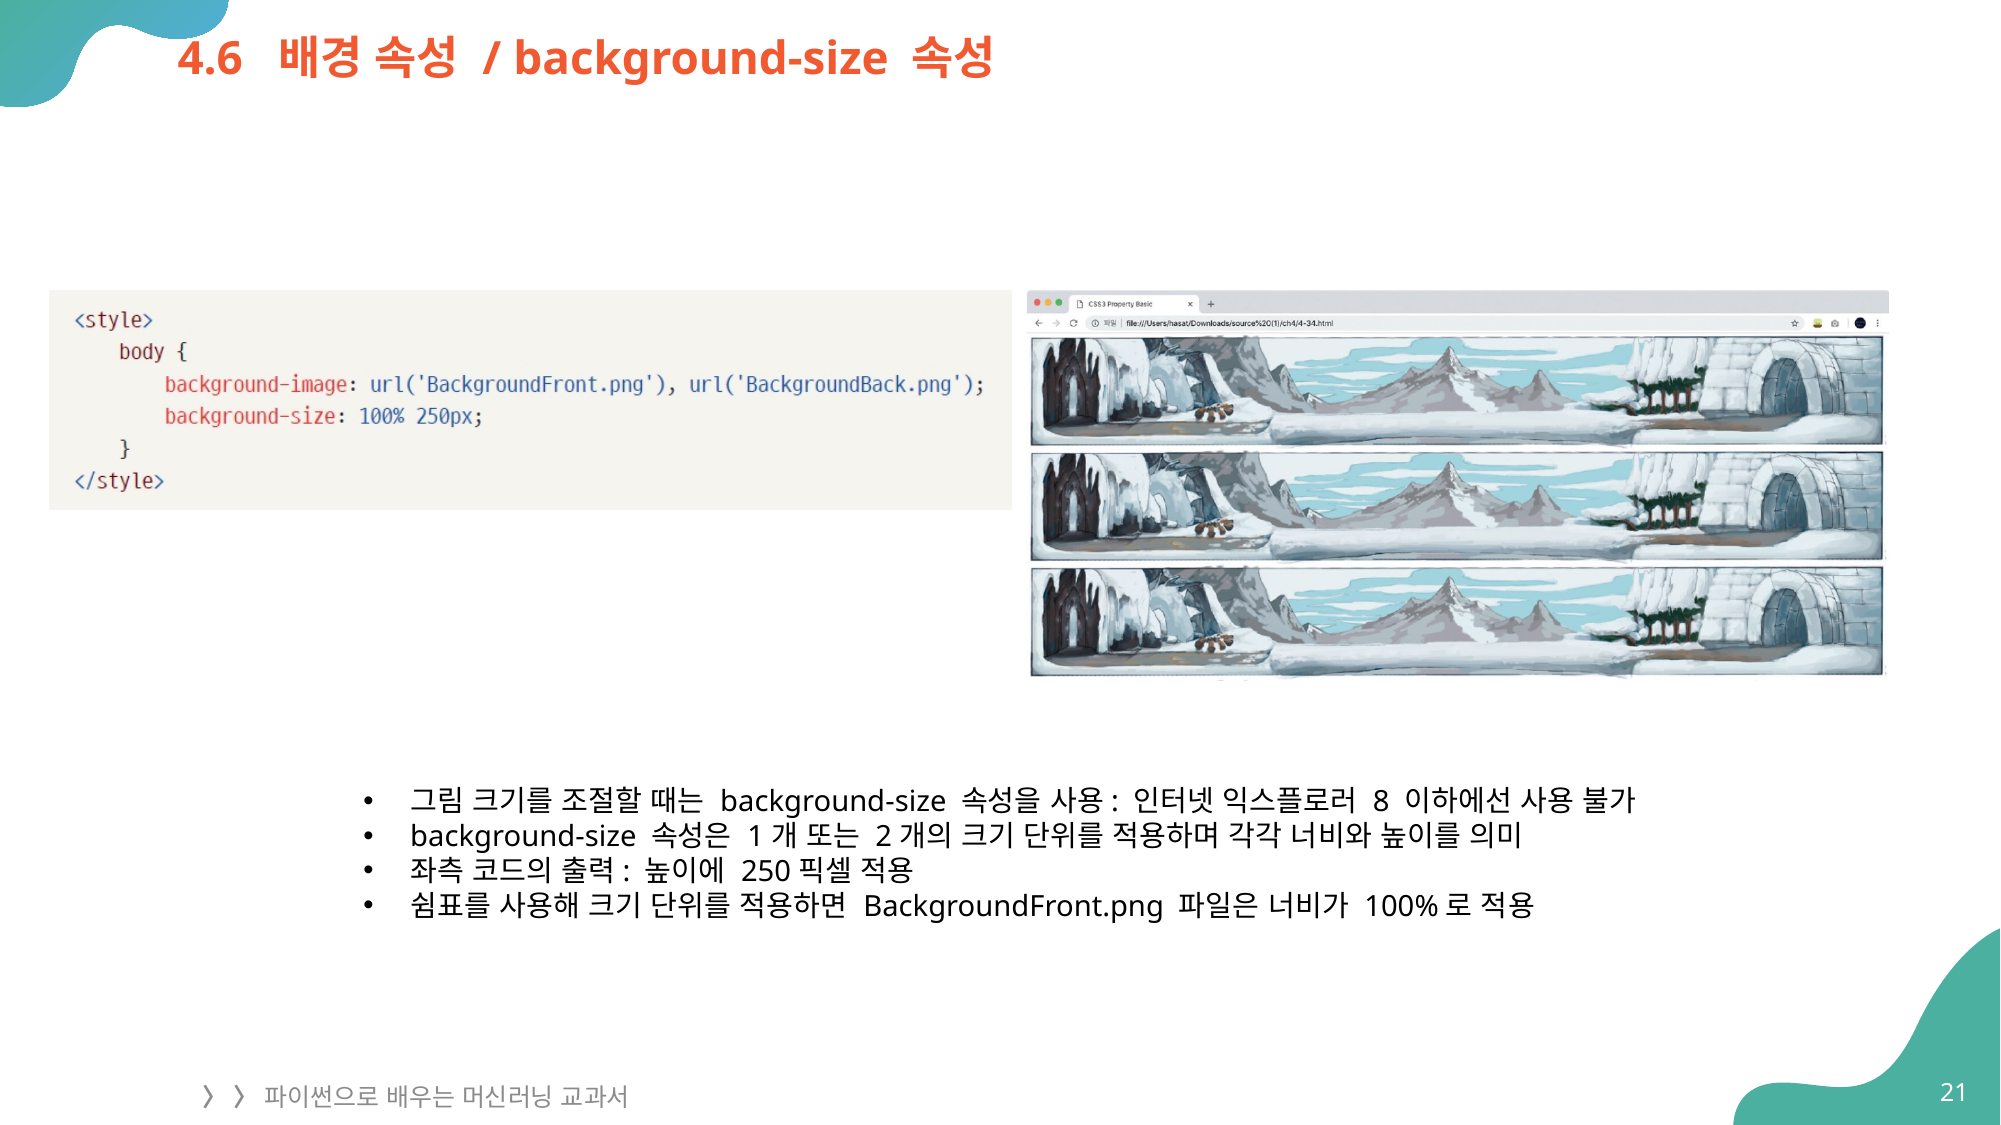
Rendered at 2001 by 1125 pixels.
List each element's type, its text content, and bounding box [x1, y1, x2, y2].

text_box 그림 크기를 조절할 때는 background-size 속성을 사용: 인터넷 익스플로러 8 이하에선 사용 불가 background-size 속성은 1개 또는 2개의 크기 단위를 적용하며 각각 너비와 높이를 의미 좌측 코드의 출력: 높이에 250픽셀 적용 쉼표를 사용해 크기 단위를 적용하면 BackgroundFront.png 파일은 너비가 100%로 적용 [348, 774, 1652, 930]
footer 〉 〉 파이썬으로 배우는 머신러닝 교과서 [79, 1078, 755, 1114]
slide_number 21 [1917, 1063, 1984, 1124]
title 4.6 배경 속성 / background-size 속성 [162, 27, 2000, 93]
picture [1025, 290, 1889, 682]
picture [49, 290, 1012, 510]
